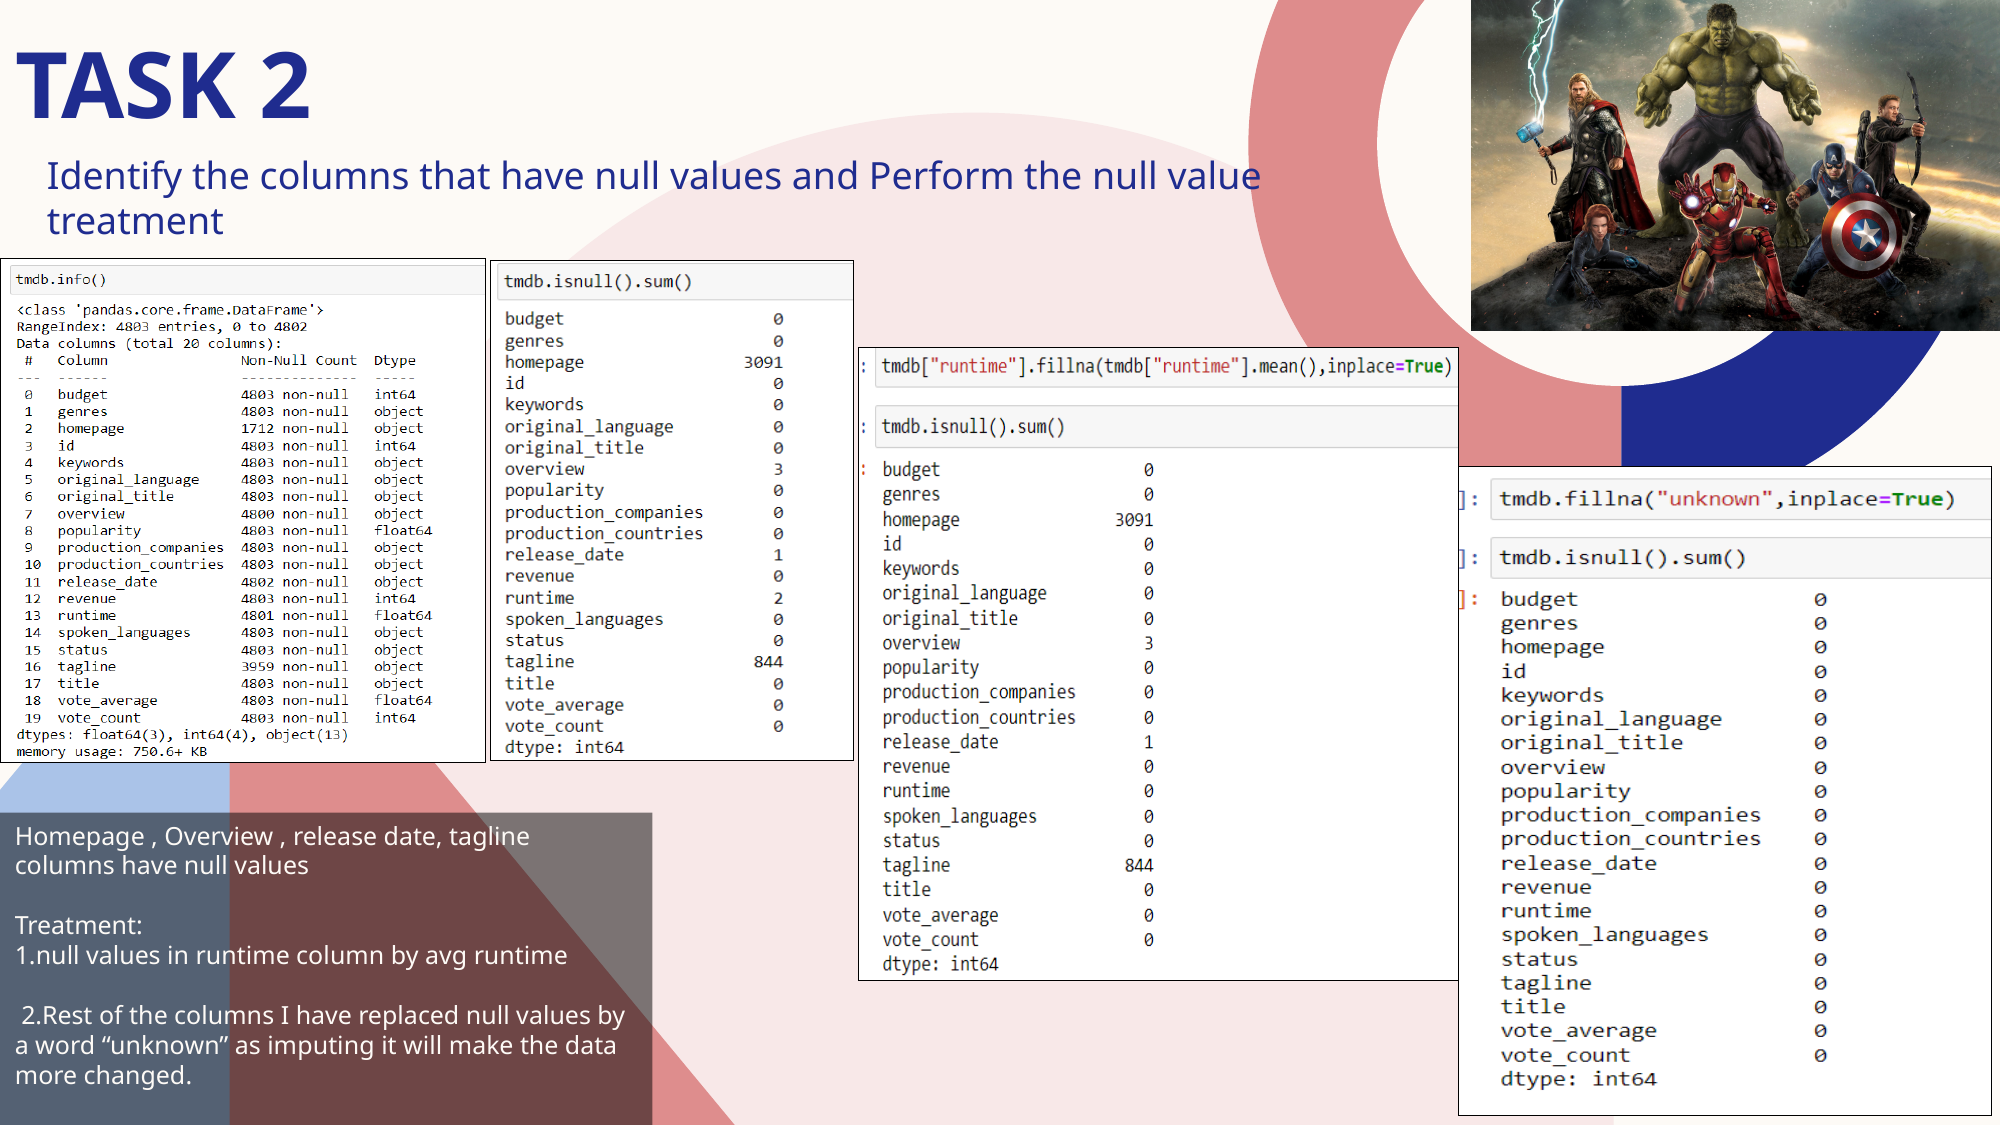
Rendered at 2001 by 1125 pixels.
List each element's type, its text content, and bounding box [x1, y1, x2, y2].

picture [1471, 0, 2000, 331]
text_box Identify the columns that have null values and Perform the null value treatment [32, 144, 1396, 250]
picture [0, 258, 486, 763]
picture [490, 260, 854, 761]
picture [858, 347, 1992, 1116]
title Task 2 [0, 5, 410, 145]
text_box Homepage , Overview , release date, tagline columns have null values Treatment: 1.null values in runtime column by avg runtime 2.Rest of the columns I have replaced null values by a word “unknown” as imputing it will make the data more changed. [0, 812, 653, 1125]
